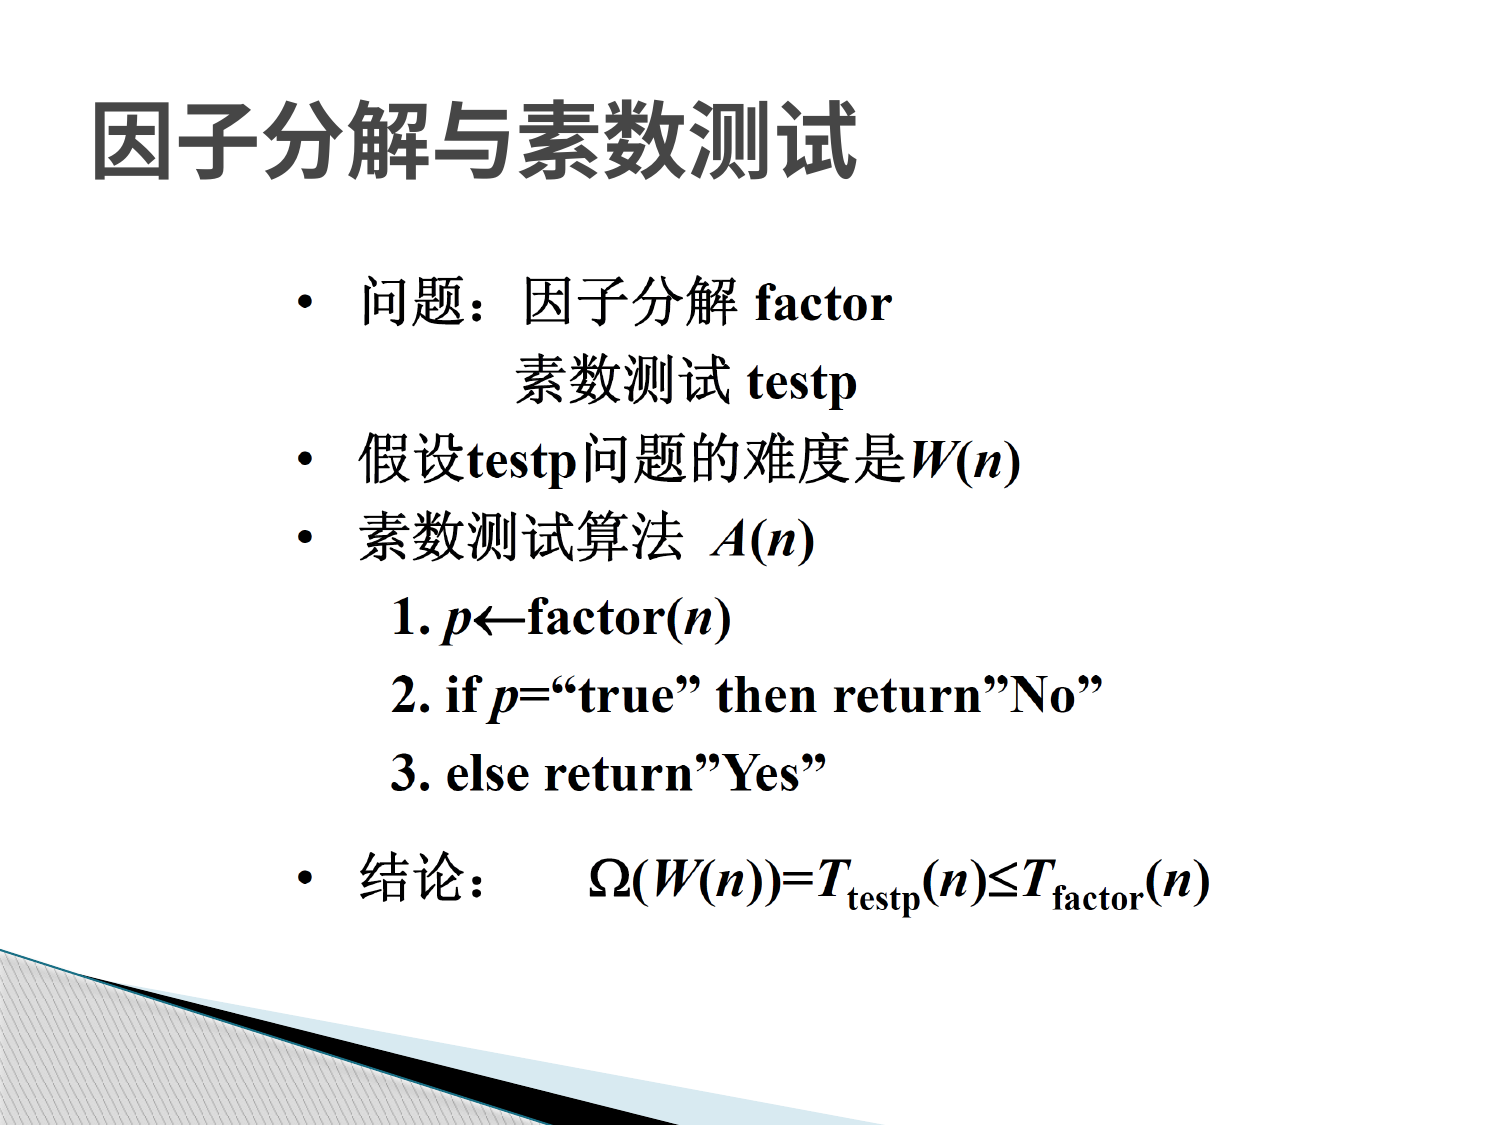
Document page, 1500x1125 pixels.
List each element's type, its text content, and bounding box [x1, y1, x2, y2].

title 因子分解与素数测试 [75, 45, 1425, 233]
picture [271, 255, 1229, 931]
